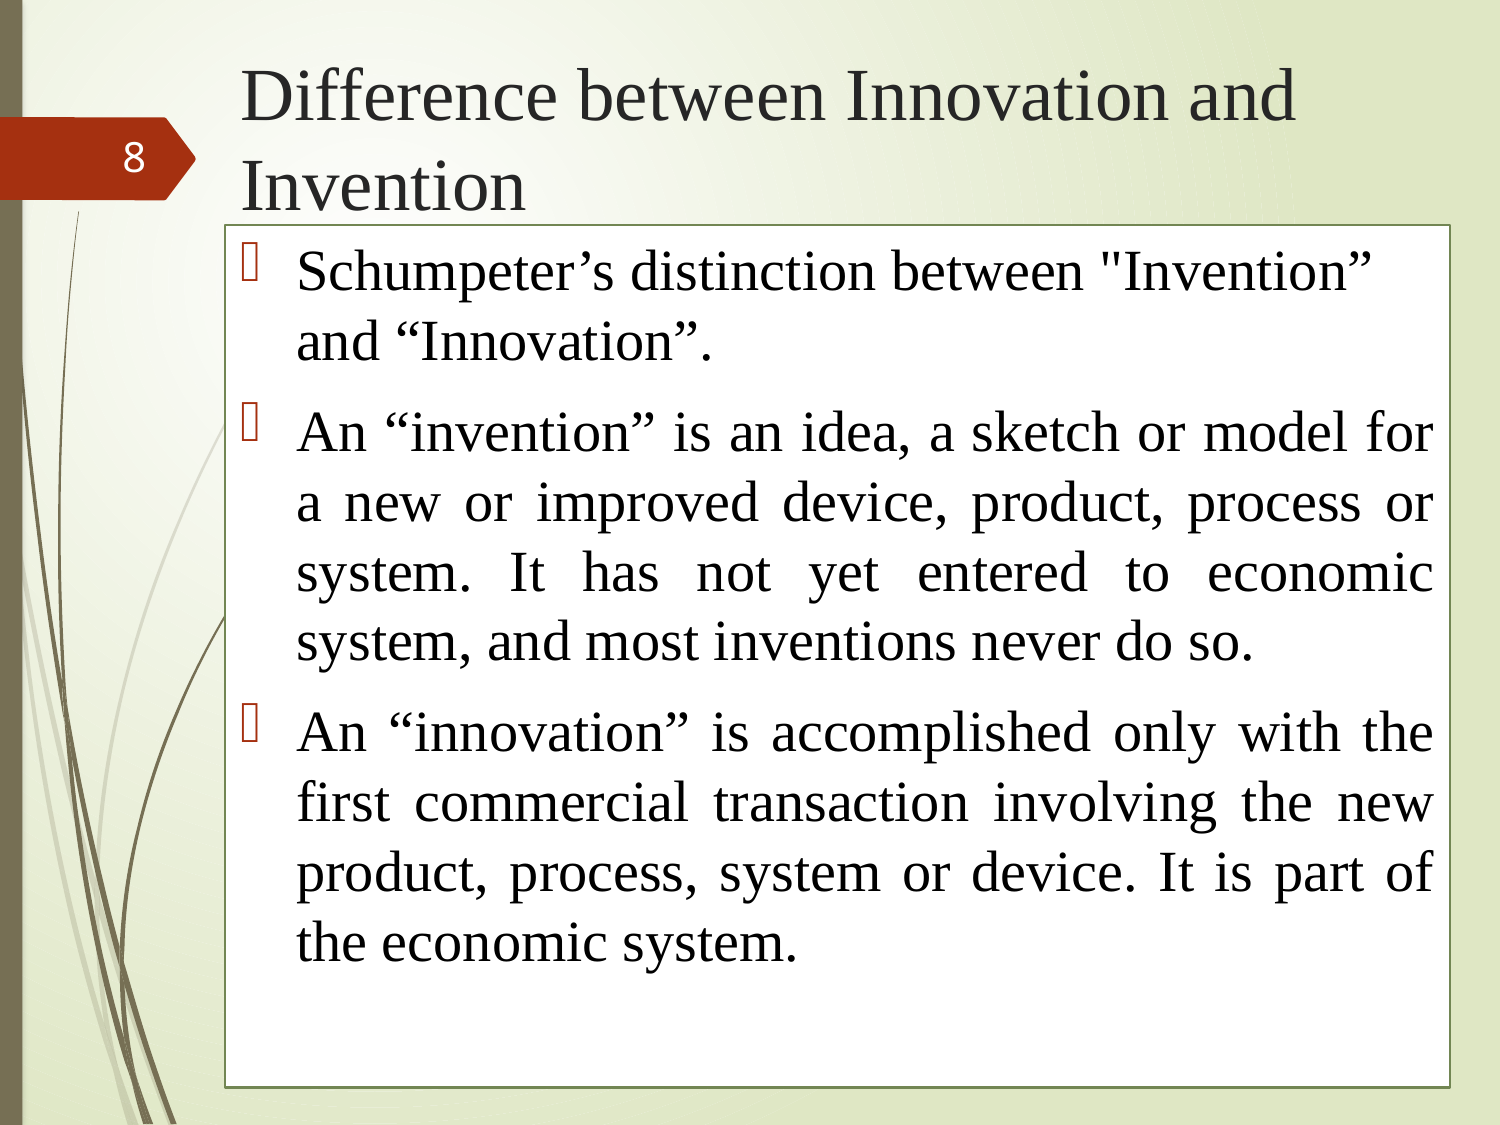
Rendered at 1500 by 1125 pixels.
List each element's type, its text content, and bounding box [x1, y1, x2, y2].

title Difference between Innovation and Invention [225, 37, 1475, 200]
slide_number 8 [65, 129, 162, 190]
list Schumpeter’s distinction between "Invention” and “Innovation”. An “invention” is an idea, a sketch or model for a new or improved device, product, process or system. It has not yet entered to economic system, and most inventions never do so. An “innovation” is accomplished only with the first commercial transaction involving the new product, process, system or device. It is part of the economic system. [224, 224, 1451, 1089]
